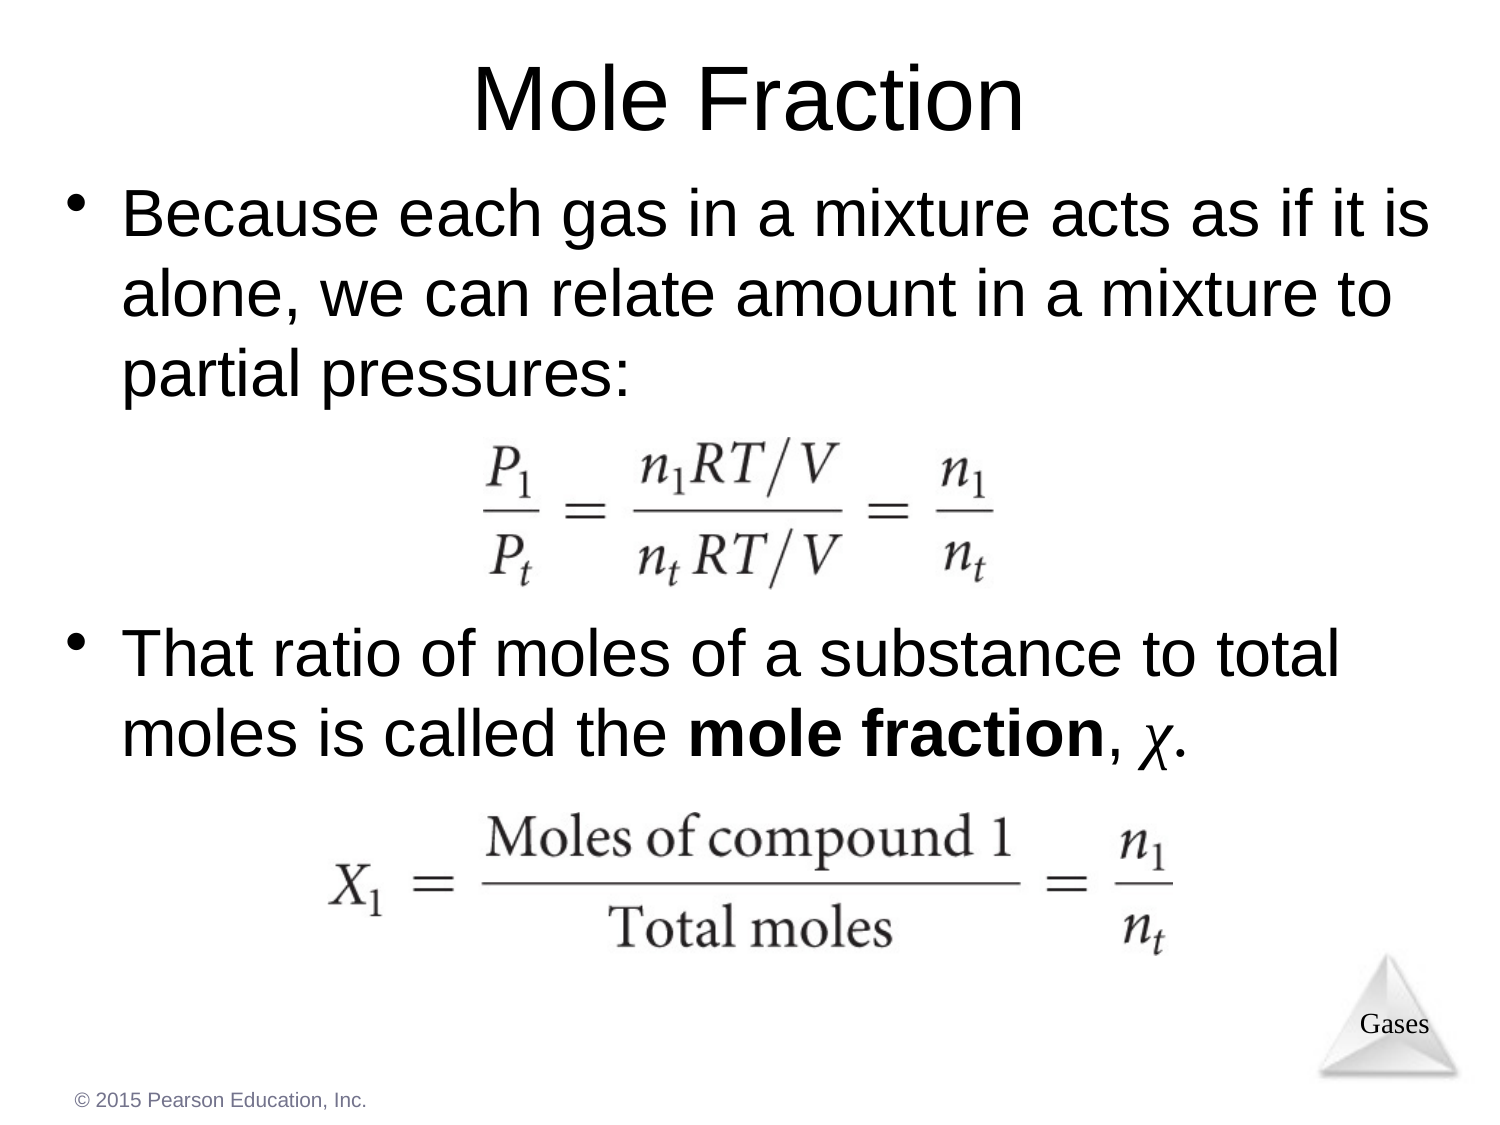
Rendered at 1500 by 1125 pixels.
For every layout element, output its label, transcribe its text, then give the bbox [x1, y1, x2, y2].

picture [1275, 899, 1500, 1125]
picture [483, 437, 1017, 590]
list Because each gas in a mixture acts as if it is alone, we can relate amount in a mixture to partial pressures: That ratio of moles of a substance to total moles is called the mole fraction, χ. [50, 162, 1450, 1038]
picture [327, 812, 1173, 956]
title Mole Fraction [0, 0, 1500, 188]
